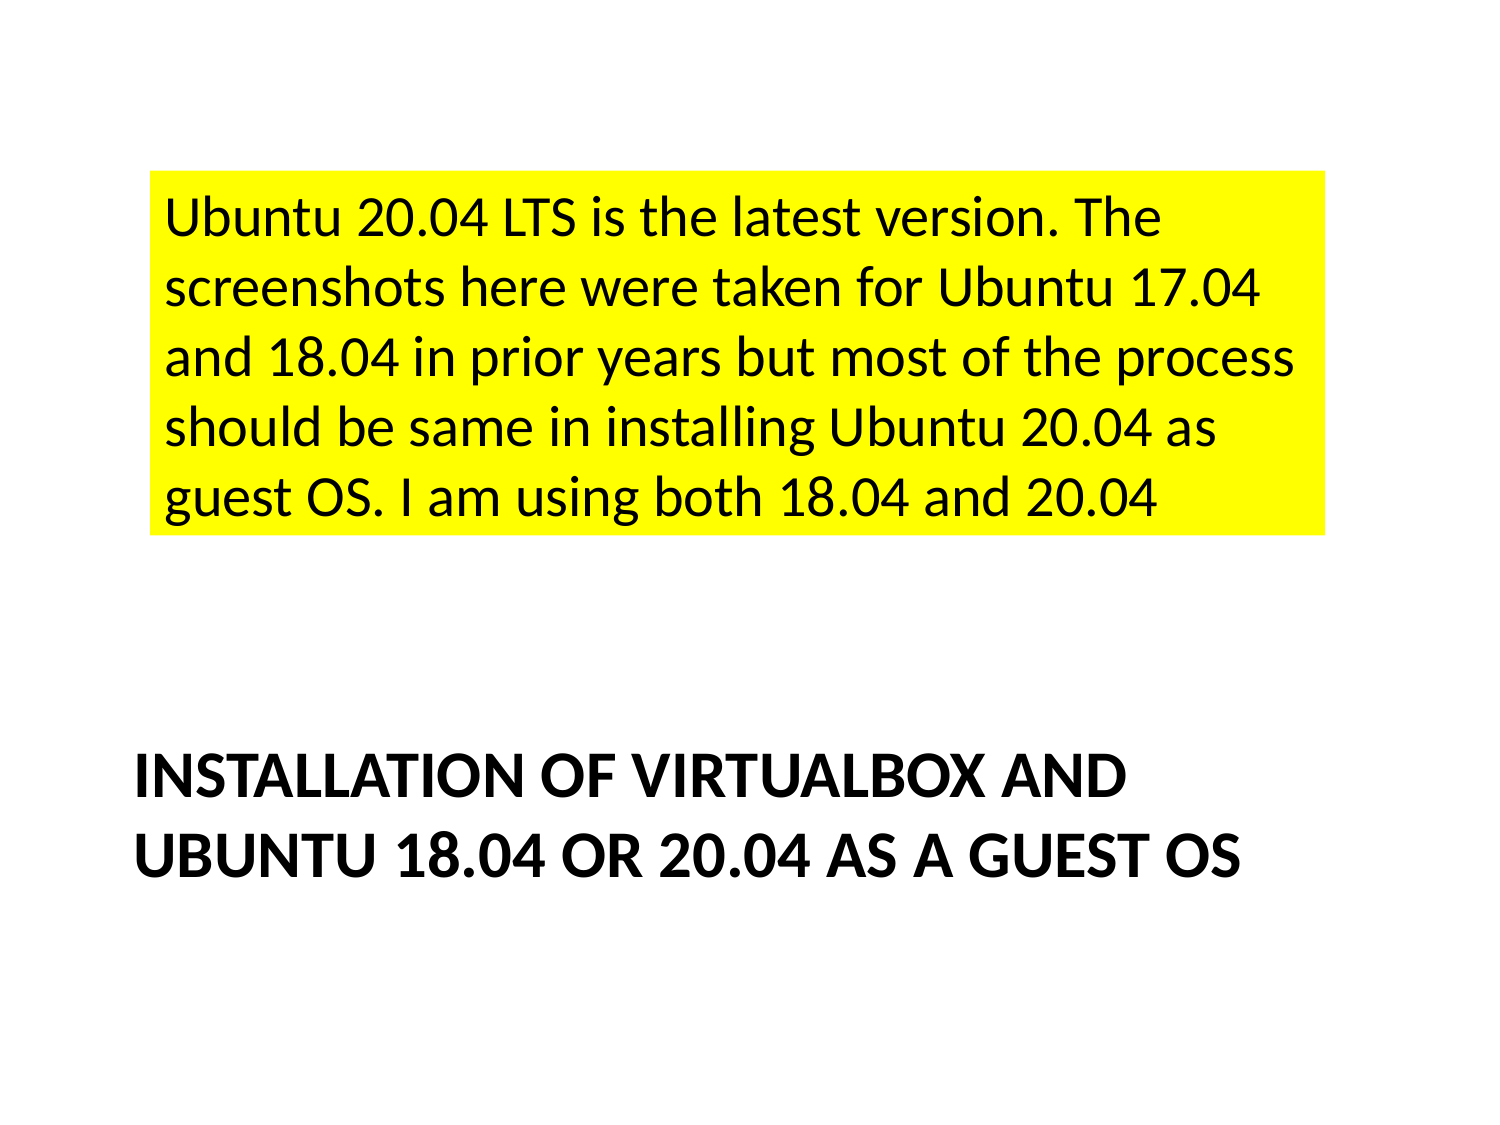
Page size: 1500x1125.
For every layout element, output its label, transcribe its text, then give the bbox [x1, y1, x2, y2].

title Installation of virtualbox and Ubuntu 18.04 or 20.04 as a guest os [118, 722, 1394, 947]
text_box Ubuntu 20.04 LTS is the latest version. The screenshots here were taken for Ubuntu 17.04 and 18.04 in prior years but most of the process should be same in installing Ubuntu 20.04 as guest OS. I am using both 18.04 and 20.04 [150, 170, 1326, 536]
